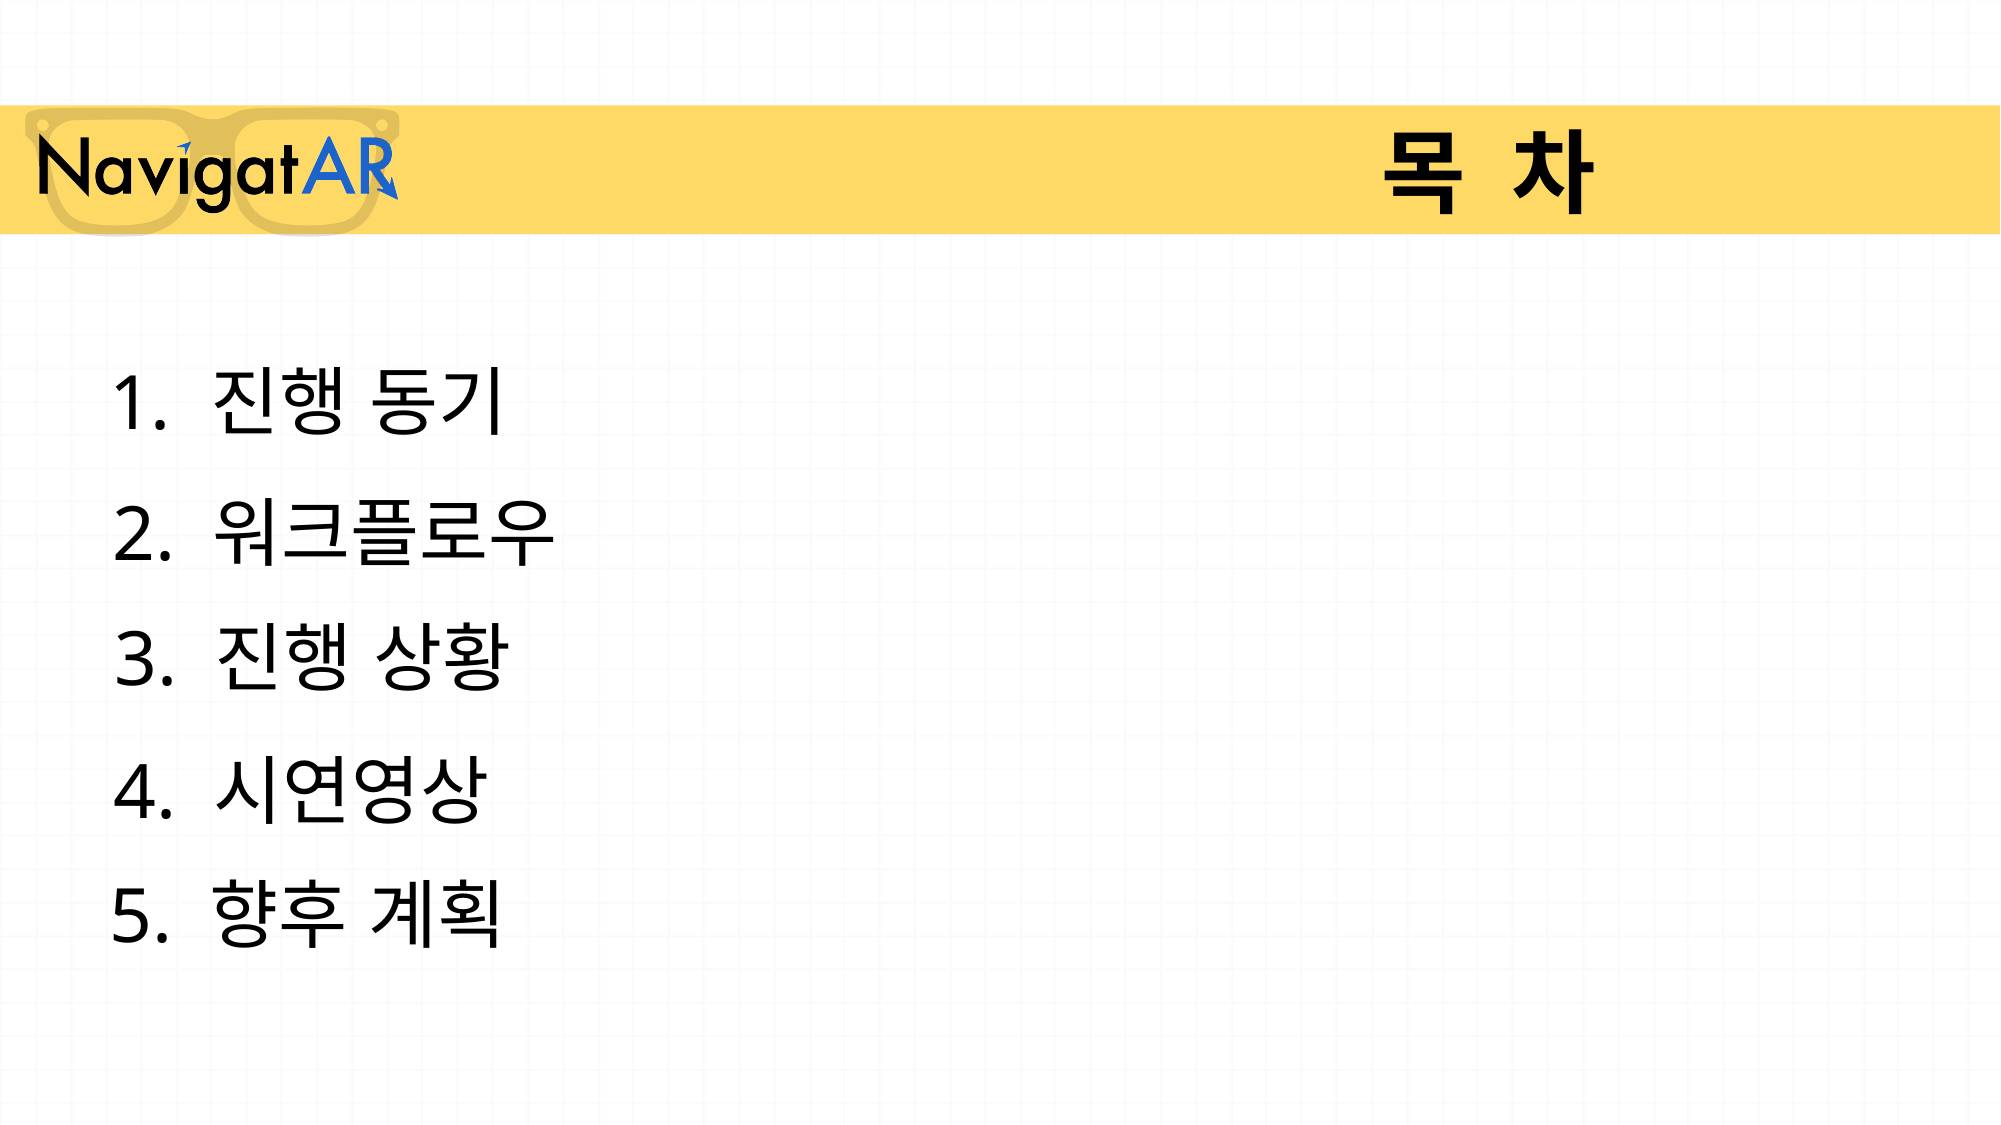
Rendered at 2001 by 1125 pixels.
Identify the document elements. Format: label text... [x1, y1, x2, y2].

text_box 2. 워크플로우 [97, 477, 1792, 673]
picture [25, 107, 400, 237]
text_box 3. 진행 상황 [99, 603, 1794, 888]
text_box 목 차 [999, 123, 1978, 217]
text_box 5. 향후 계획 [94, 859, 1789, 1055]
text_box 4. 시연영상 [98, 736, 1793, 932]
text_box 진행 동기 [94, 347, 1789, 543]
text_box [0, 104, 2000, 235]
